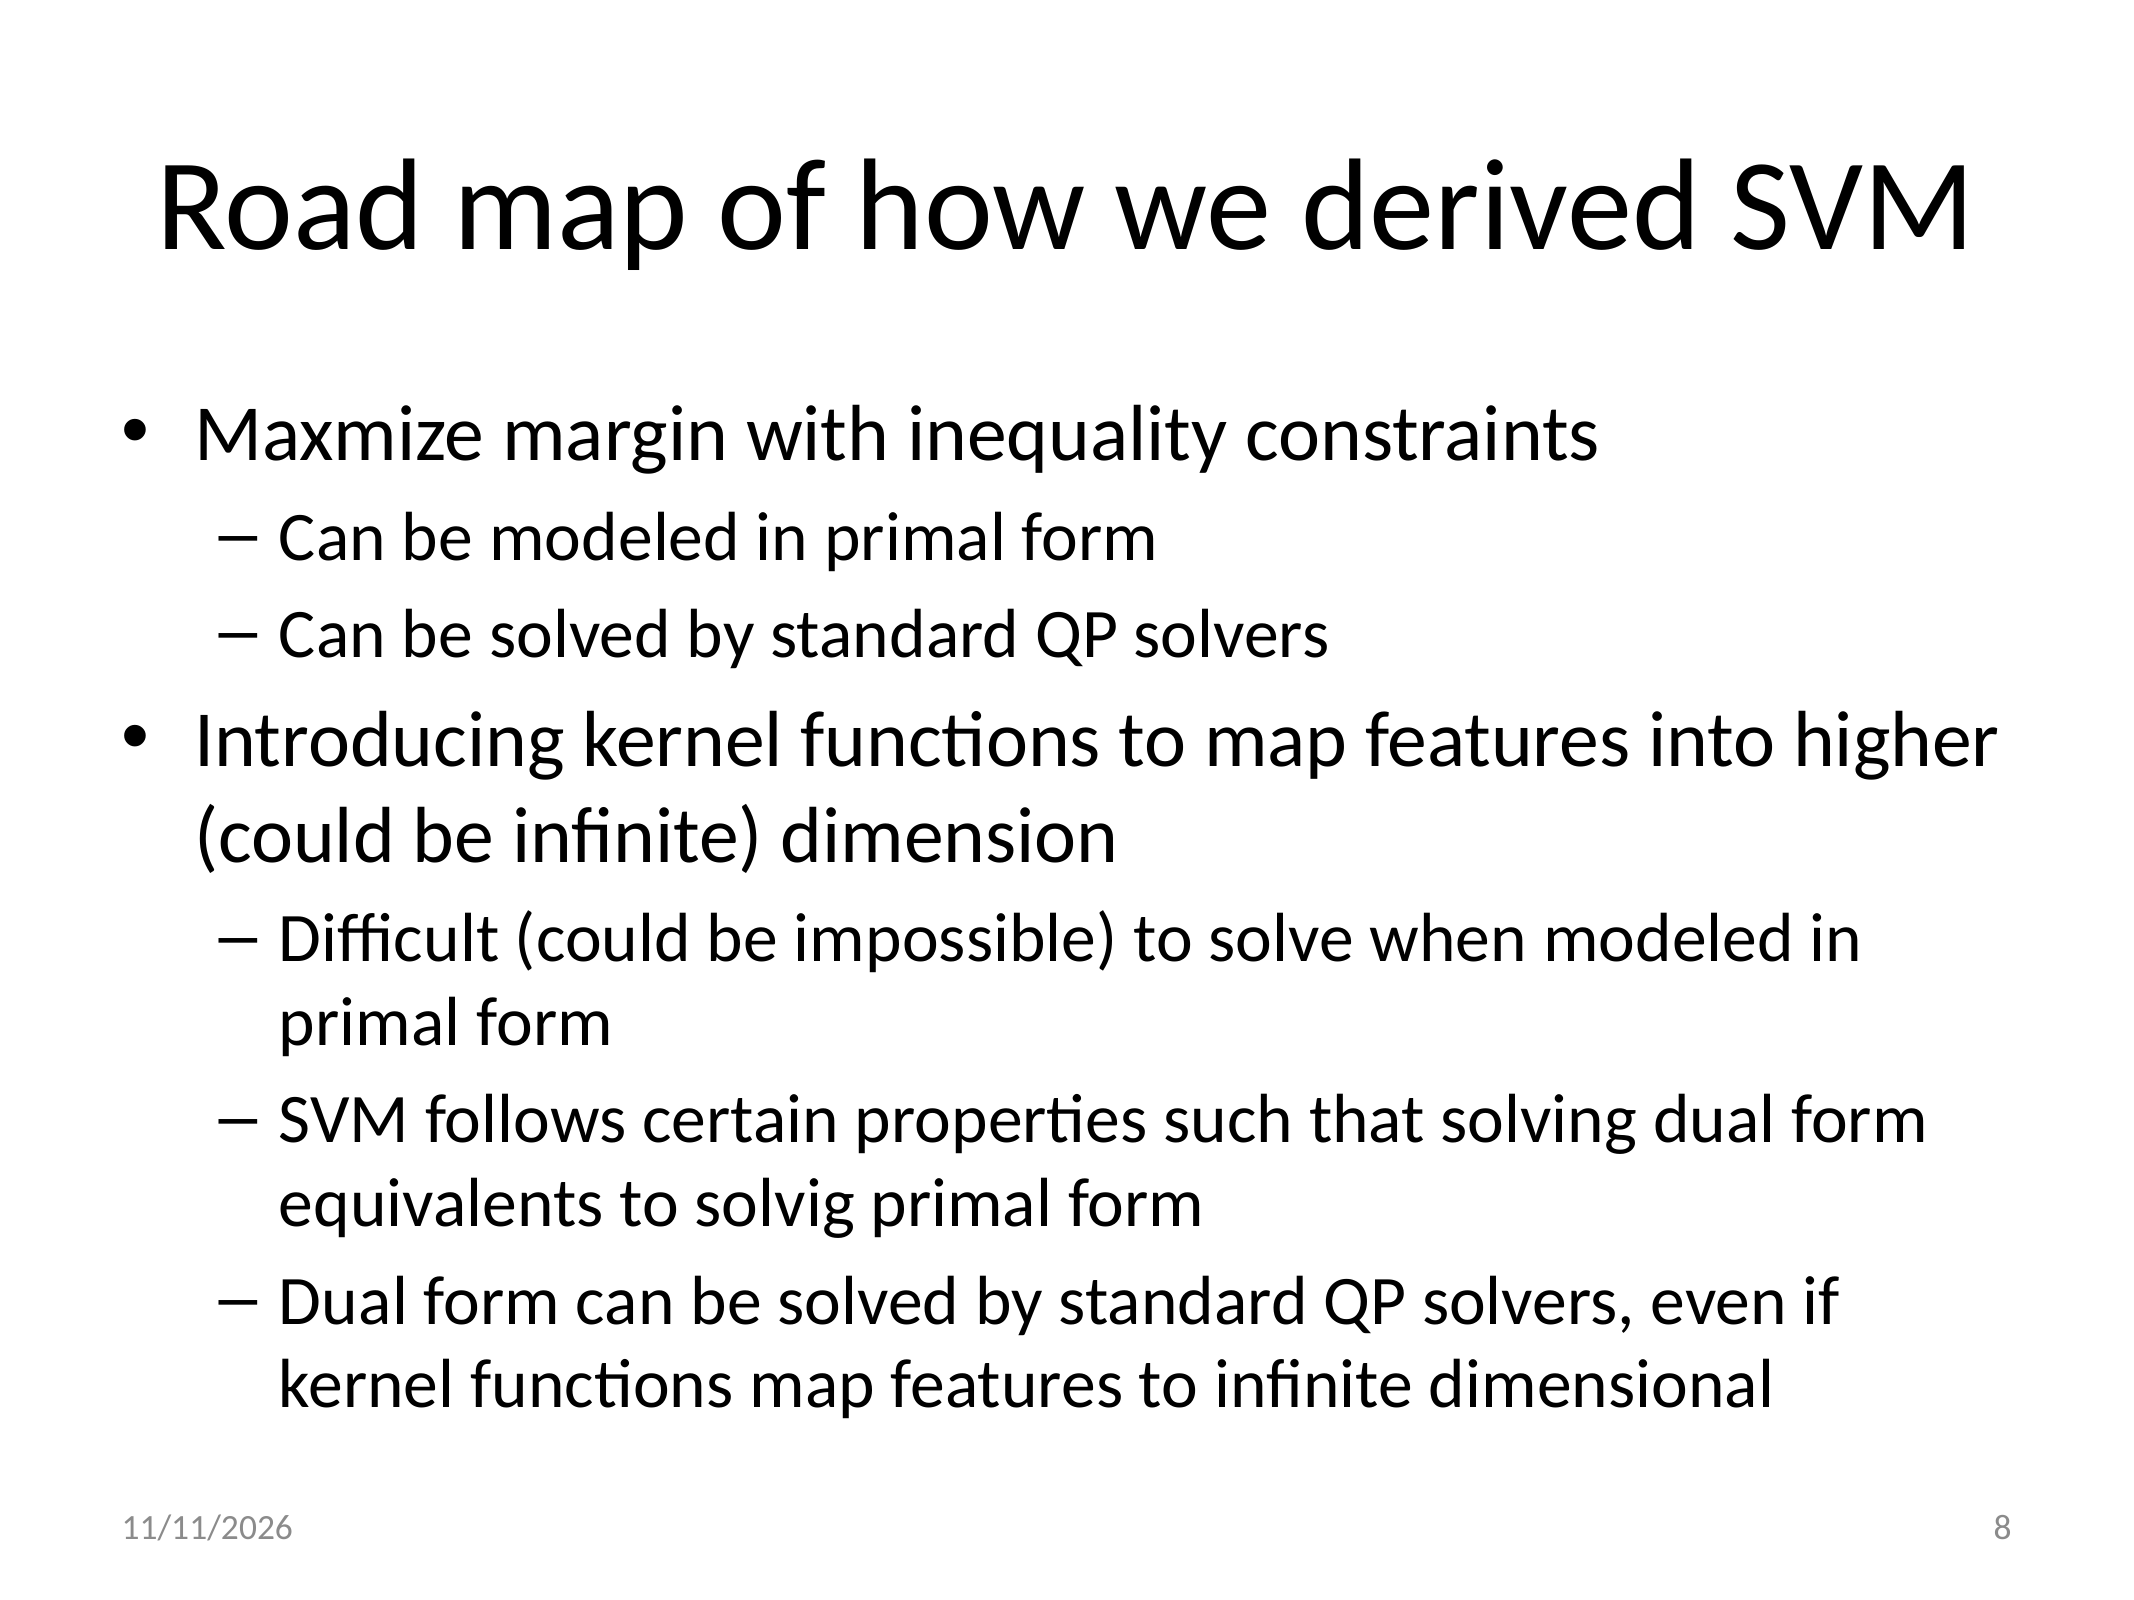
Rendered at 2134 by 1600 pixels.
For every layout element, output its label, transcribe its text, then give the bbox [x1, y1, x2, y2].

slide_number 8 [1528, 1482, 2027, 1569]
list Maxmize margin with inequality constraints Can be modeled in primal form Can be solved by standard QP solvers Introducing kernel functions to map features into higher (could be infinite) dimension Difficult (could be impossible) to solve when modeled in primal form SVM follows certain properties such that solving dual form equivalents to solvig primal form Dual form can be solved by standard QP solvers, even if kernel functions map features to infinite dimensional [106, 373, 2027, 1430]
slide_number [106, 1482, 605, 1569]
title Road map of how we derived SVM [106, 64, 2027, 331]
